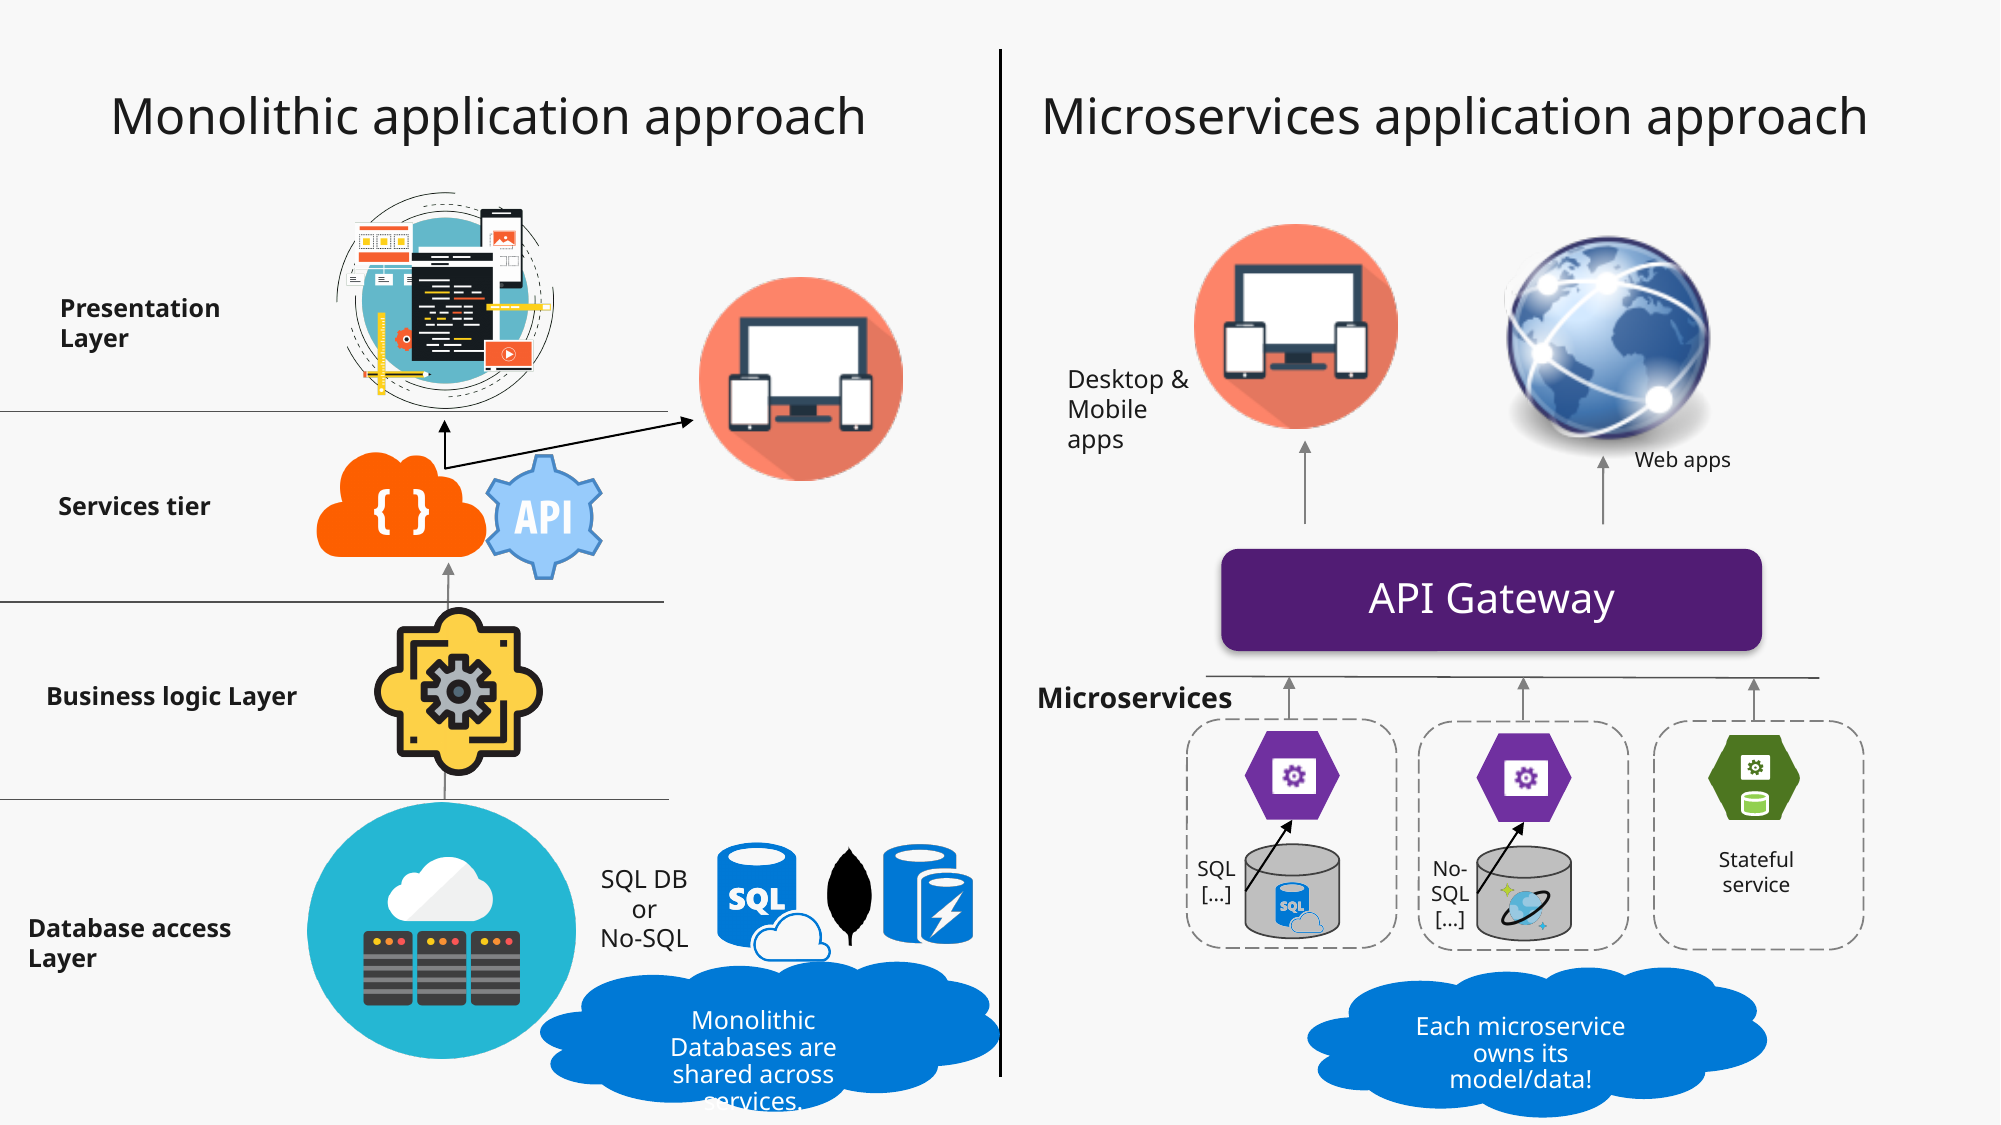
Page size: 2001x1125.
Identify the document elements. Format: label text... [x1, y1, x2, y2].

text_box Business logic Layer [31, 673, 355, 718]
picture [1273, 882, 1325, 933]
text_box [1245, 844, 1340, 939]
picture [1194, 224, 1399, 429]
picture [1503, 759, 1548, 796]
picture [1481, 883, 1569, 930]
text_box [1244, 731, 1340, 820]
text_box SQL DB or No-SQL [577, 855, 714, 961]
text_box [1492, 846, 1571, 941]
picture [1708, 735, 1800, 821]
picture [714, 842, 978, 962]
text_box Services tier [43, 482, 292, 528]
picture [1483, 218, 1728, 463]
picture [310, 412, 611, 596]
text_box [1653, 721, 1864, 950]
picture [307, 801, 577, 1059]
picture [334, 188, 558, 411]
text_box Desktop & Mobile apps [1052, 356, 1252, 461]
text_box Monolithic application approach [95, 77, 999, 152]
picture [374, 607, 544, 776]
picture [1271, 757, 1316, 794]
text_box Database access Layer [13, 905, 307, 981]
text_box Monolithic Databases are shared across services. [550, 961, 999, 1112]
text_box API Gateway [1220, 548, 1763, 652]
text_box [1418, 721, 1629, 951]
text_box No-SQL […] [1409, 848, 1492, 939]
text_box [1476, 733, 1572, 822]
text_box Stateful service [1696, 839, 1817, 904]
text_box Each microservice owns its model/data! [1307, 967, 1768, 1118]
text_box [1186, 719, 1397, 948]
text_box Presentation Layer [45, 285, 305, 360]
text_box Microservices [1022, 672, 1284, 722]
picture [698, 276, 903, 481]
text_box Microservices application approach [1026, 77, 1987, 152]
text_box SQL […] [1175, 848, 1258, 914]
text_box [444, 776, 449, 799]
text_box Web apps [1608, 439, 1758, 480]
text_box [493, 419, 694, 469]
